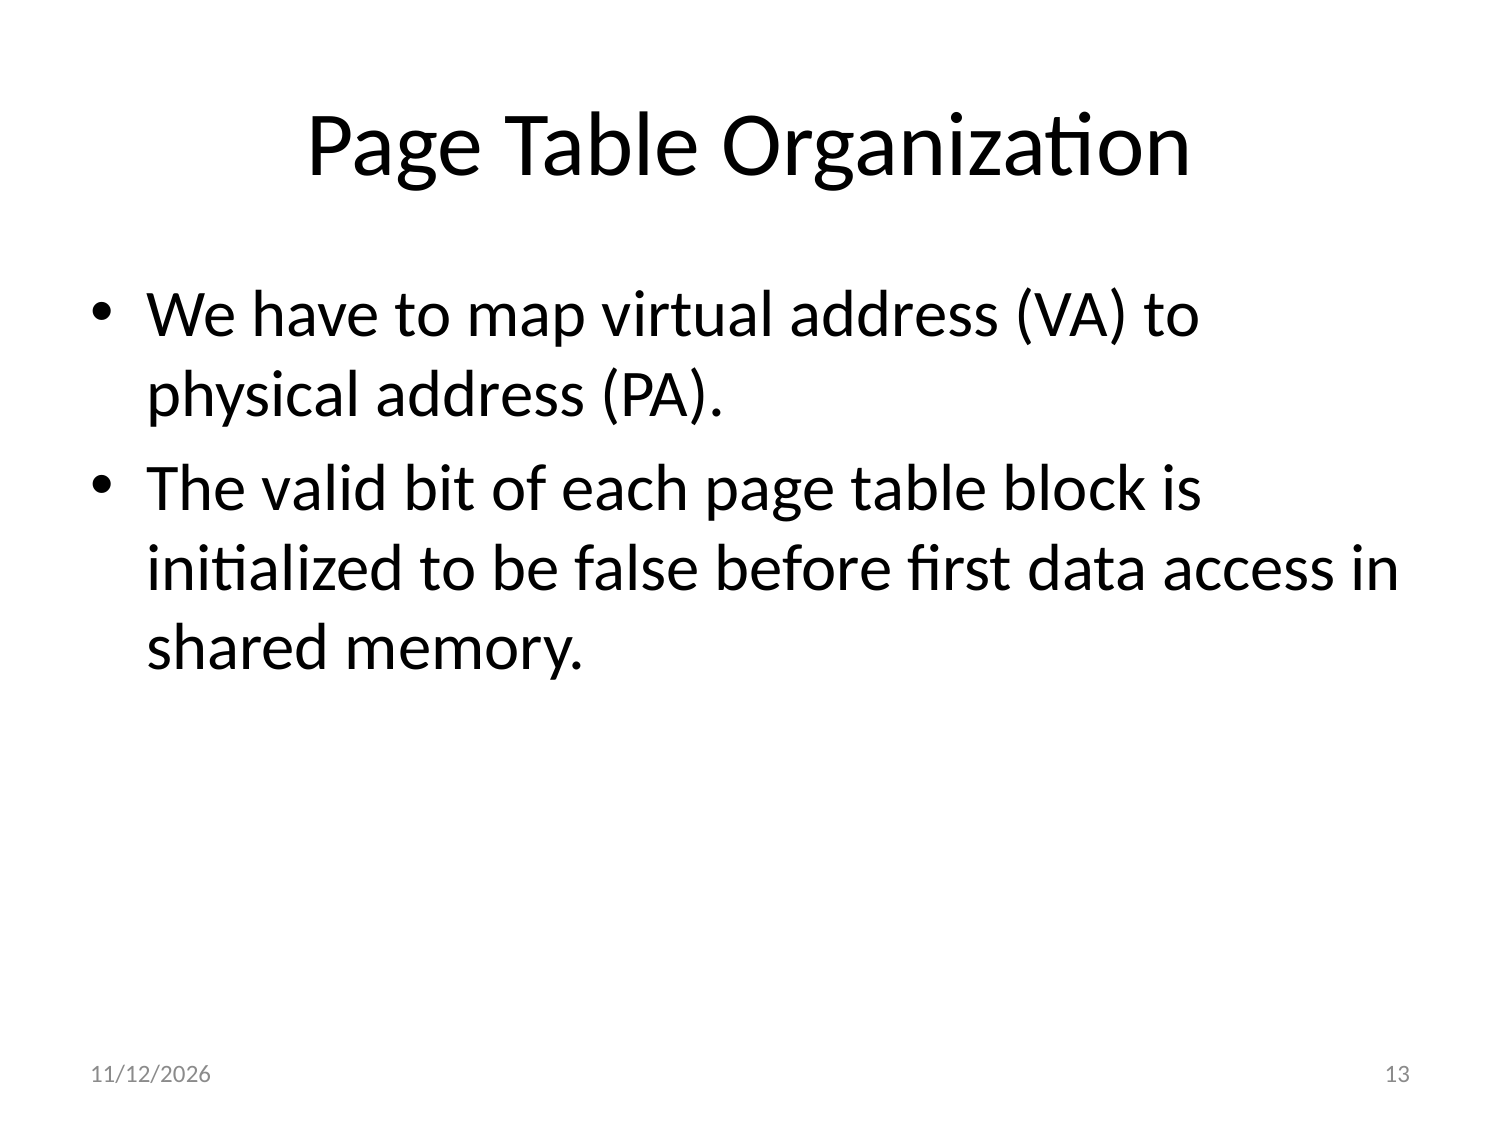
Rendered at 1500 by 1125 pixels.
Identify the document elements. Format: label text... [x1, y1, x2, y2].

title Page Table Organization [75, 45, 1425, 233]
list We have to map virtual address (VA) to physical address (PA). The valid bit of each page table block is initialized to be false before first data access in shared memory. [75, 262, 1425, 1005]
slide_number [75, 1042, 425, 1103]
slide_number 13 [1074, 1042, 1425, 1103]
